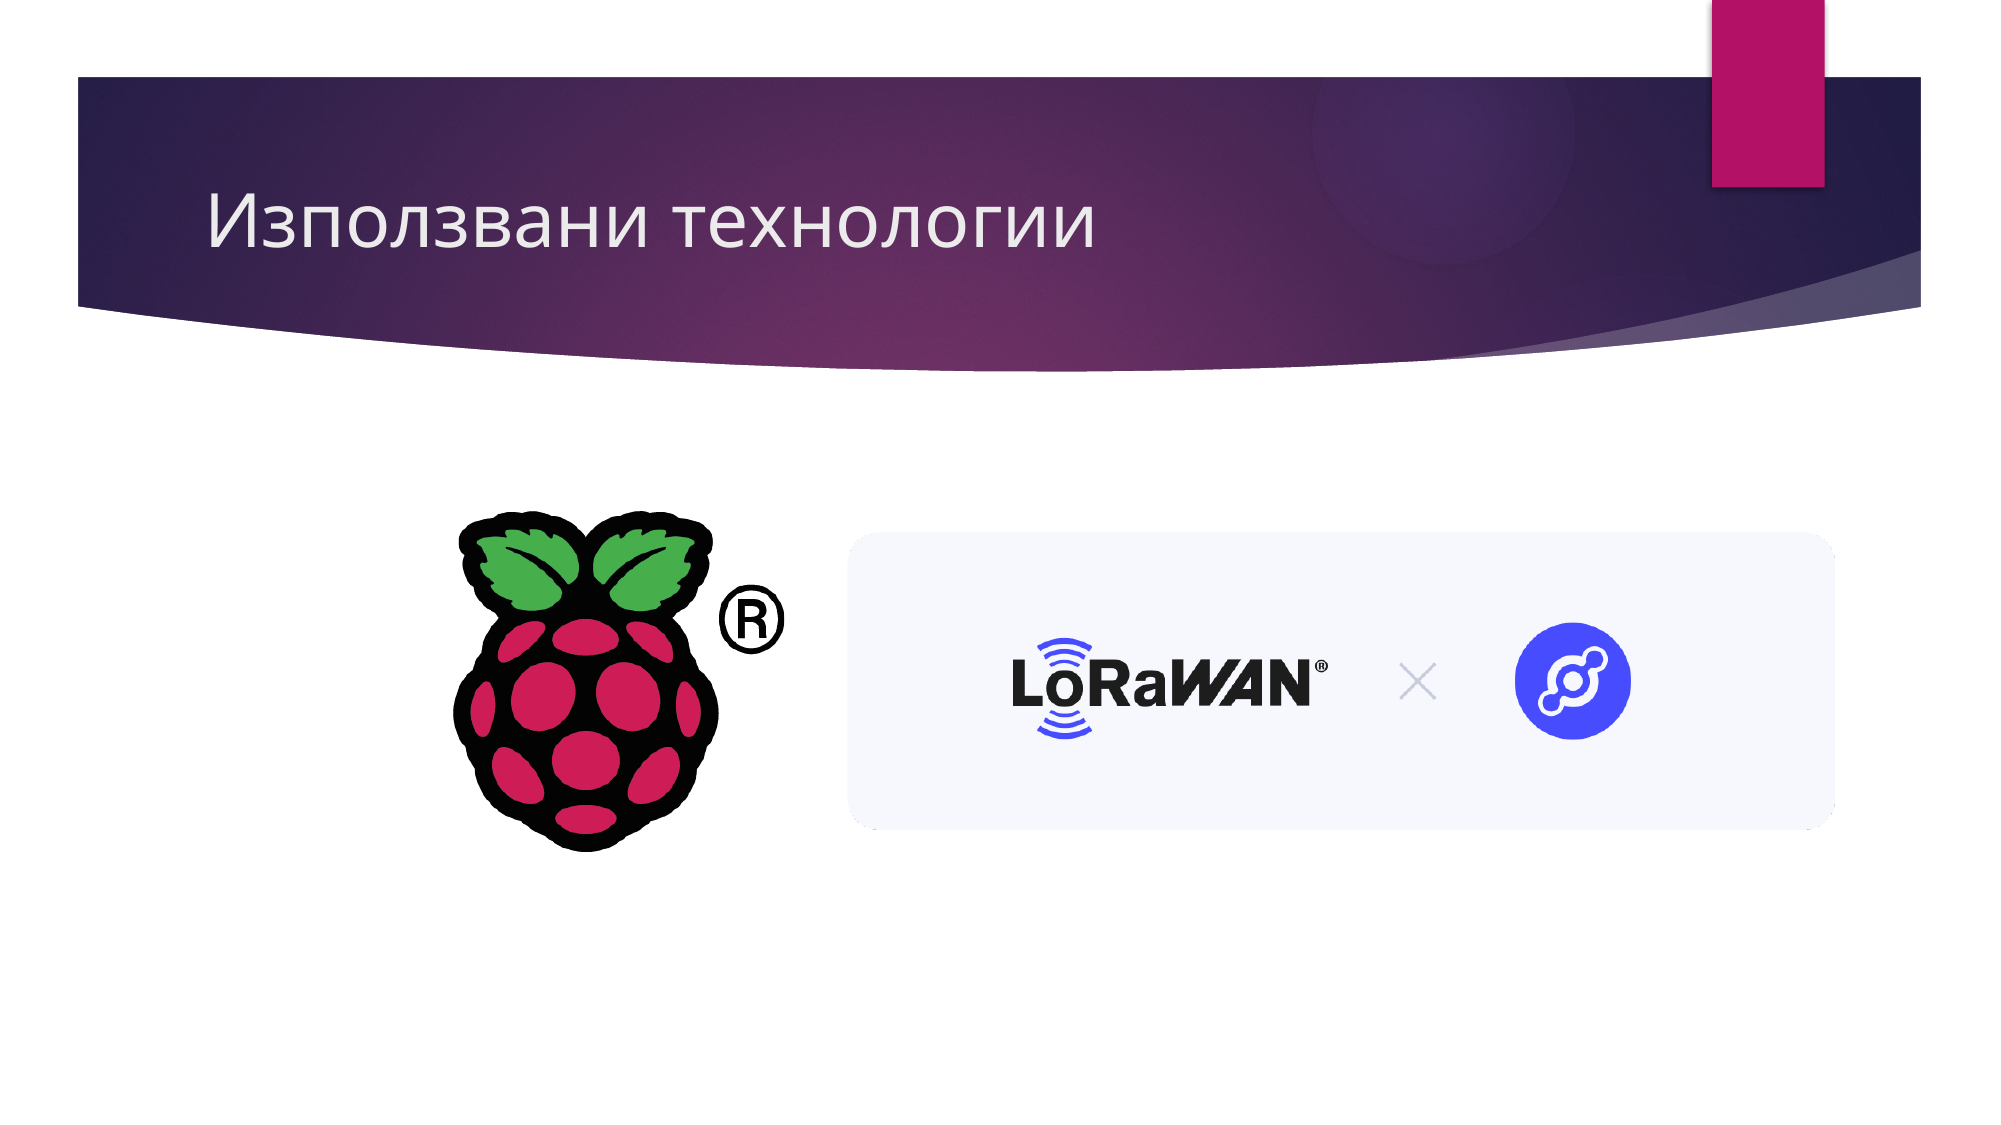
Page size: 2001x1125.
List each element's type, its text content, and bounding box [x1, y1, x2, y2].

picture [323, 417, 1835, 944]
title Използвани технологии [189, 159, 1627, 276]
